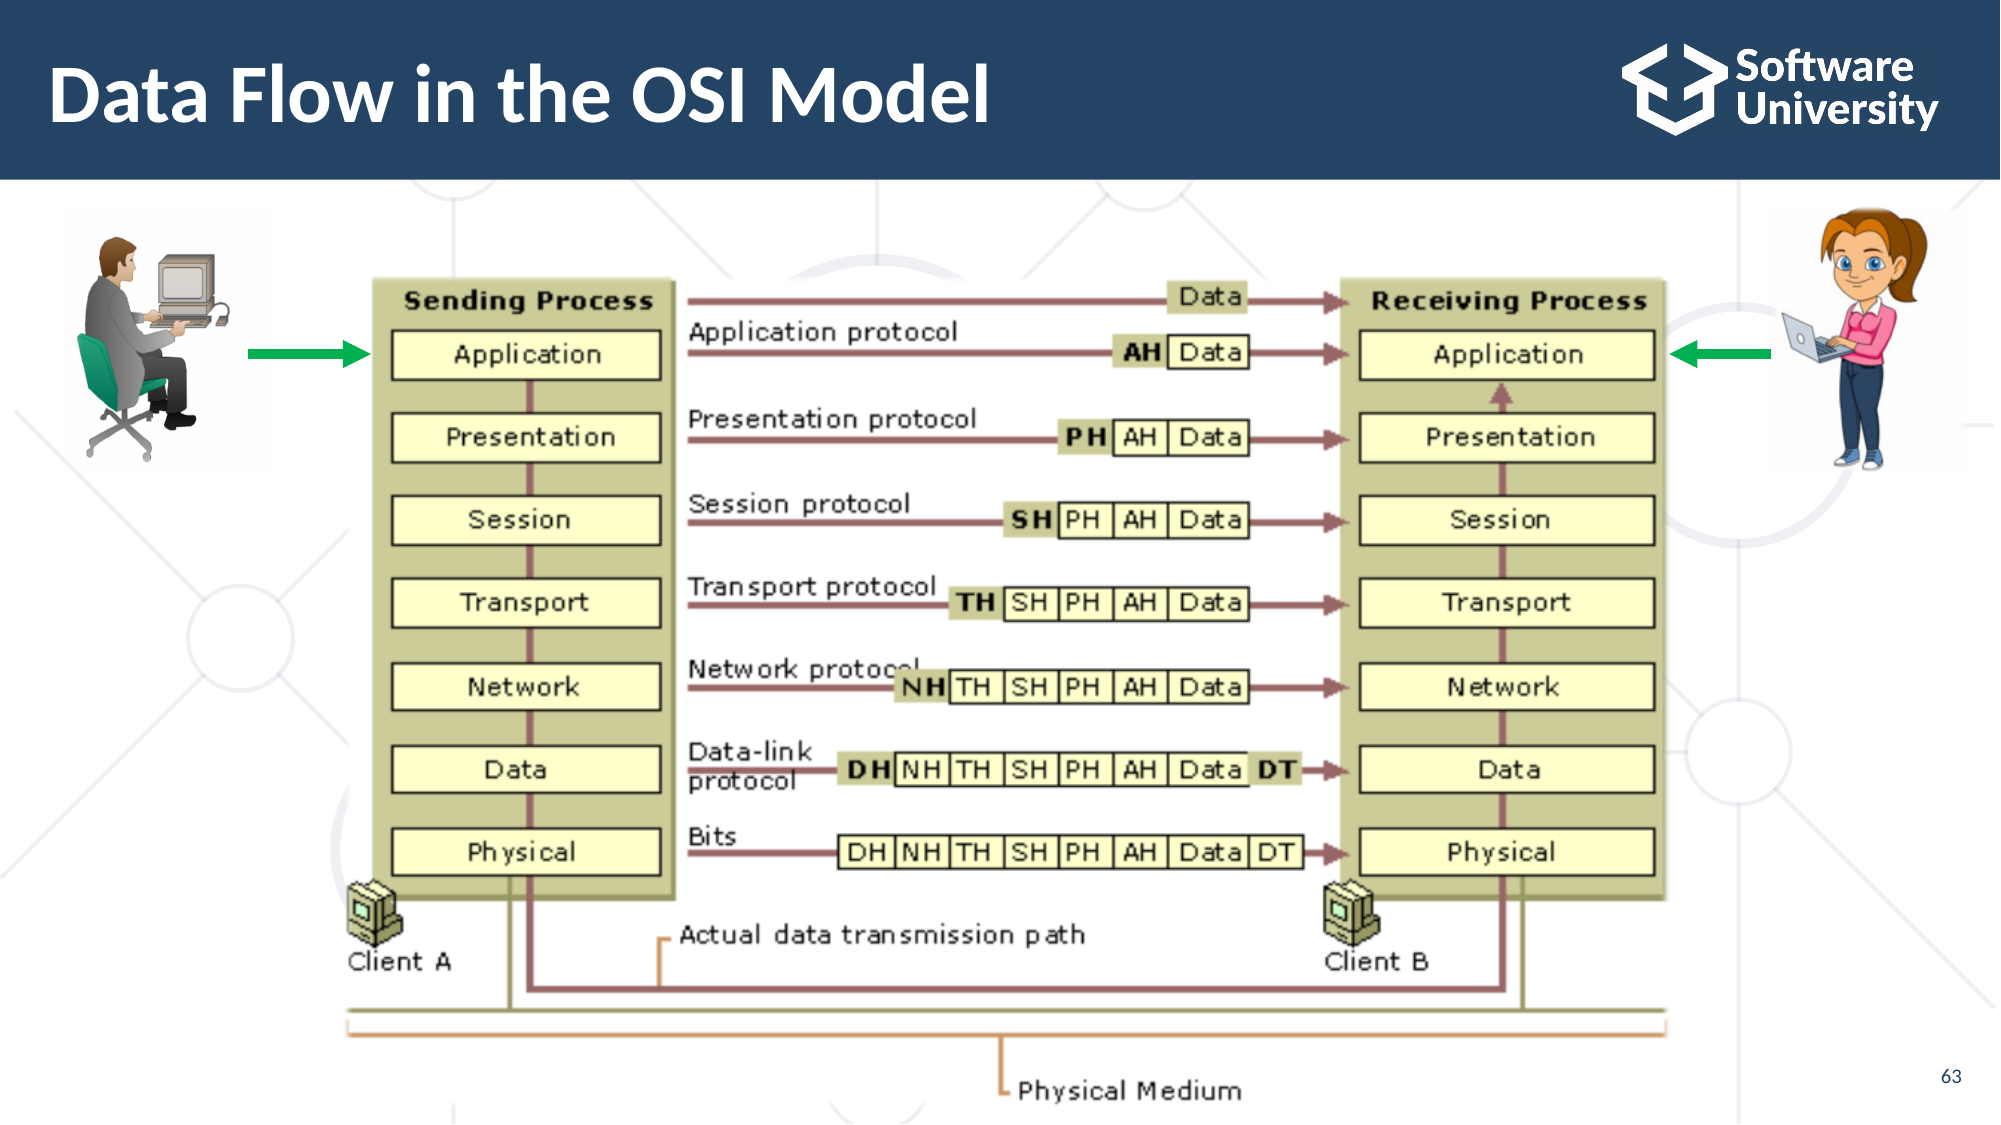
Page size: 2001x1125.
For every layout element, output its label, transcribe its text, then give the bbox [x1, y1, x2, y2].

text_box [62, 205, 1968, 1109]
title Data Flow in the OSI Model [31, 16, 1591, 162]
picture [1622, 43, 1939, 136]
